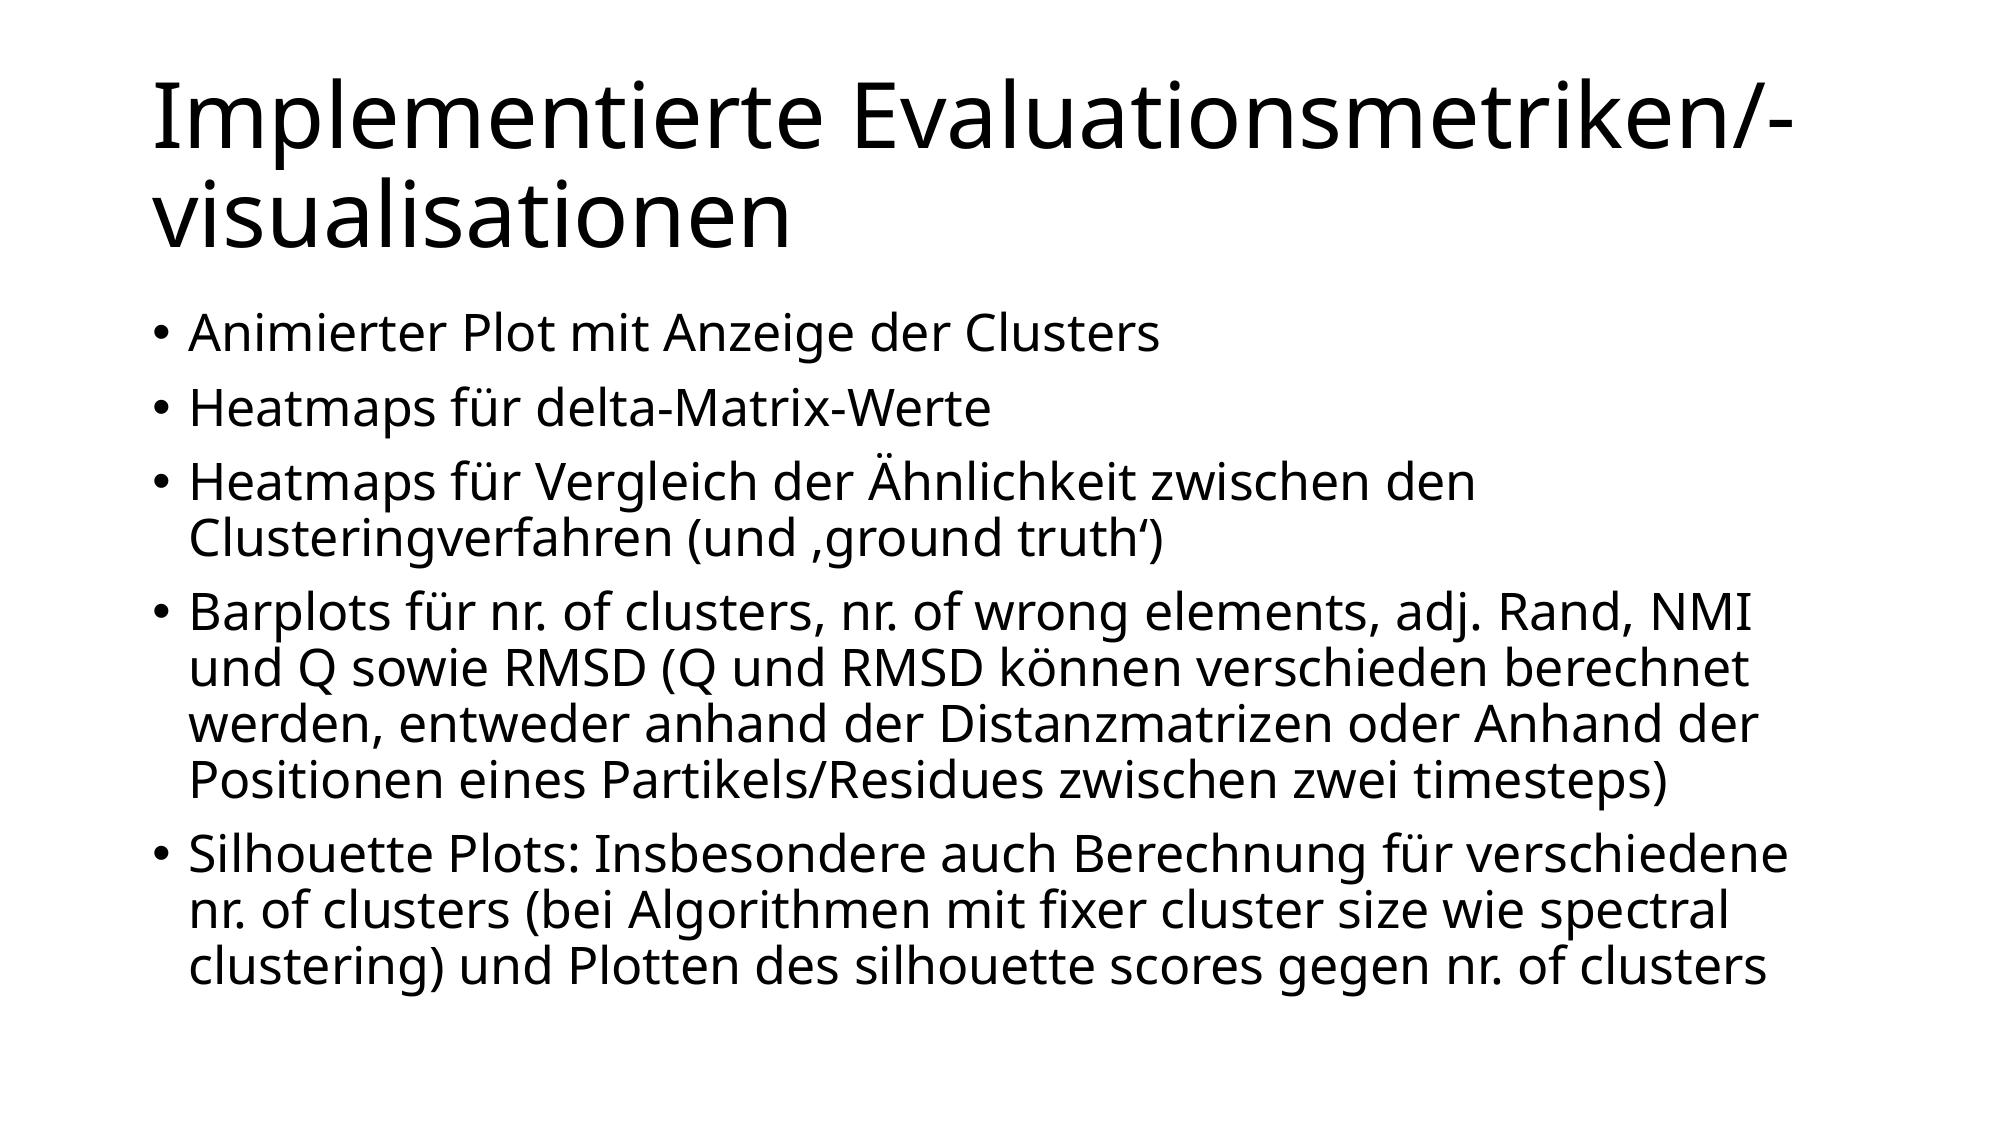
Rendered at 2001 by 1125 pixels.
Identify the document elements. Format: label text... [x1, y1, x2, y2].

title Implementierte Evaluationsmetriken/-visualisationen [137, 59, 1863, 278]
list Animierter Plot mit Anzeige der Clusters Heatmaps für delta-Matrix-Werte Heatmaps für Vergleich der Ähnlichkeit zwischen den Clusteringverfahren (und ‚ground truth‘) Barplots für nr. of clusters, nr. of wrong elements, adj. Rand, NMI und Q sowie RMSD (Q und RMSD können verschieden berechnet werden, entweder anhand der Distanzmatrizen oder Anhand der Positionen eines Partikels/Residues zwischen zwei timesteps) Silhouette Plots: Insbesondere auch Berechnung für verschiedene nr. of clusters (bei Algorithmen mit fixer cluster size wie spectral clustering) und Plotten des silhouette scores gegen nr. of clusters [137, 299, 1863, 1014]
